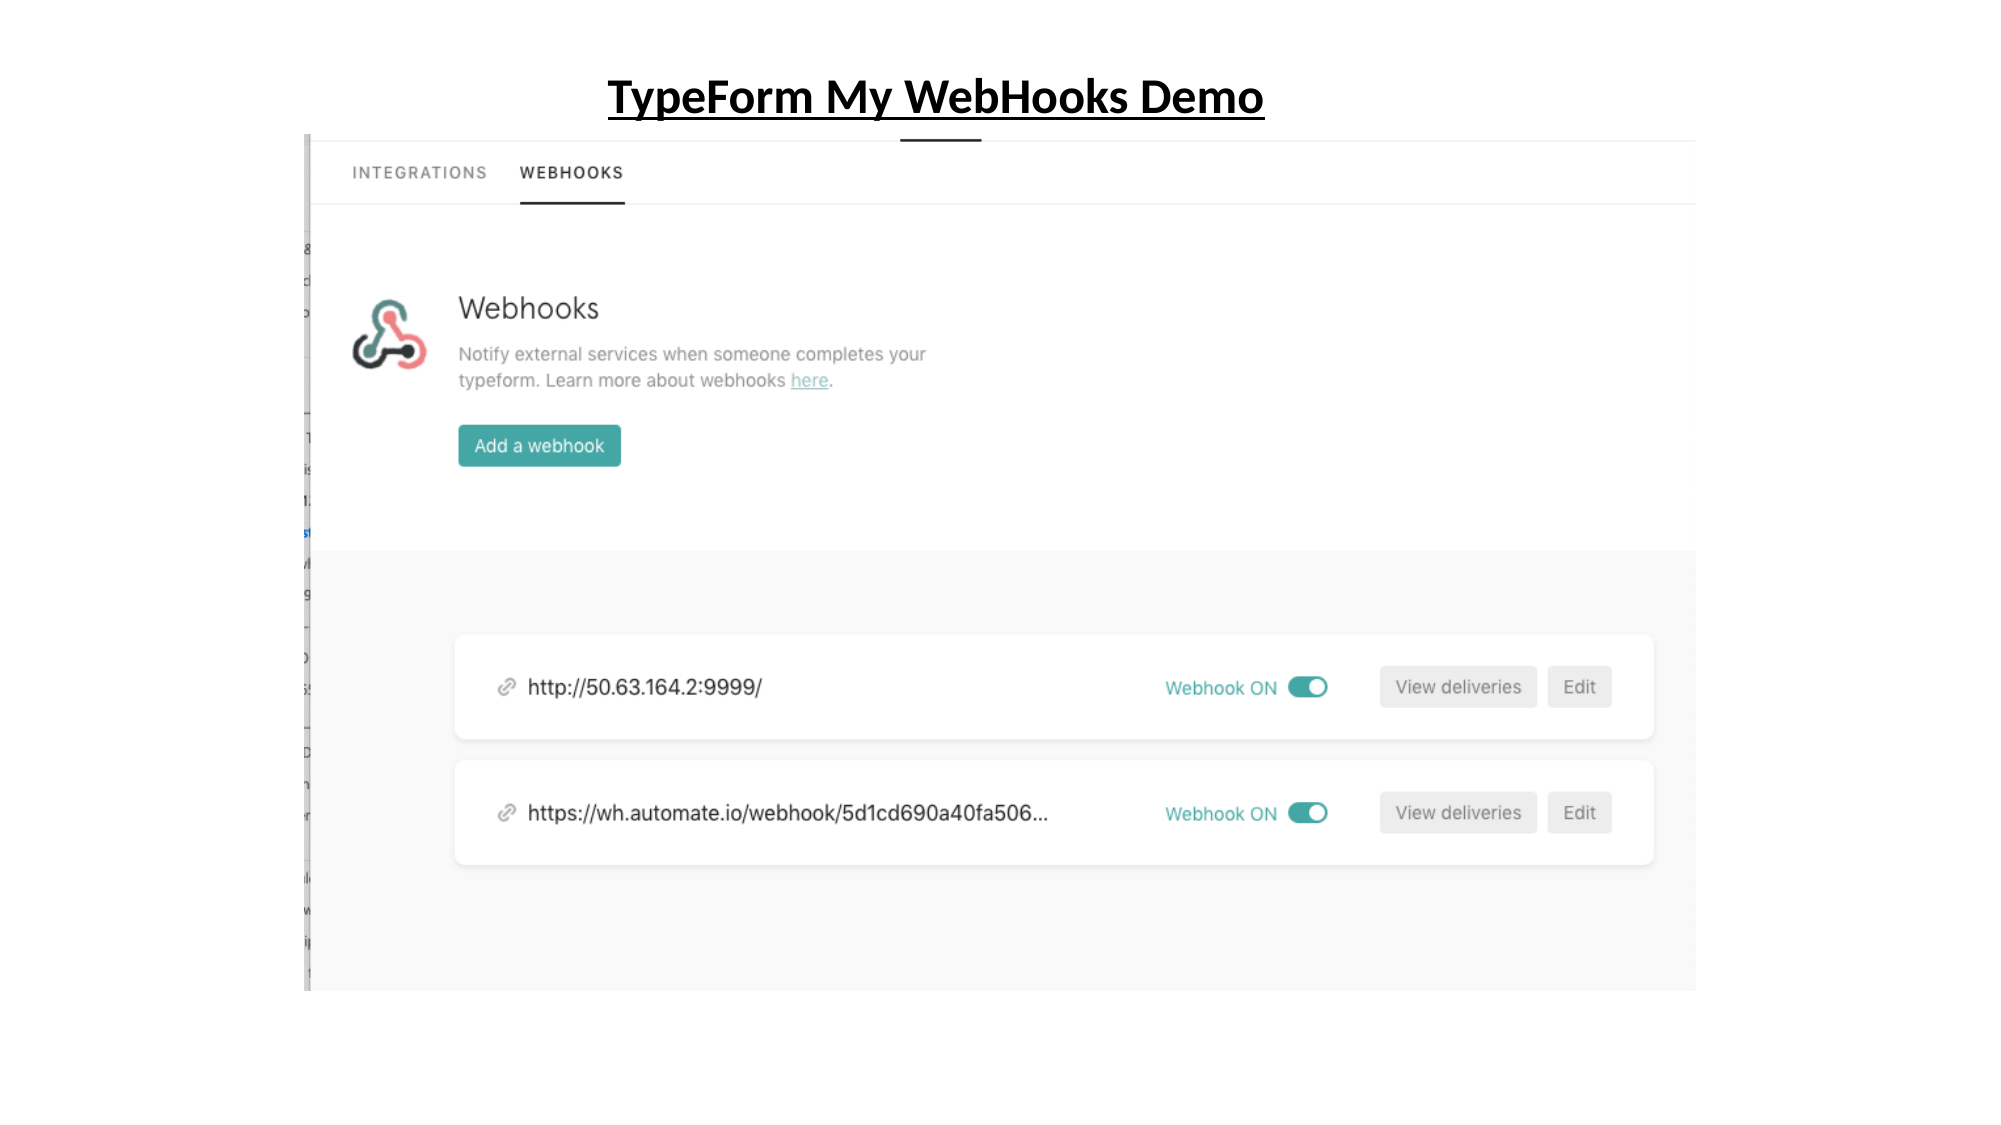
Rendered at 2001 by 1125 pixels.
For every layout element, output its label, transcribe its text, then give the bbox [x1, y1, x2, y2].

picture [304, 134, 1696, 991]
text_box TypeForm My WebHooks Demo [517, 56, 1355, 131]
